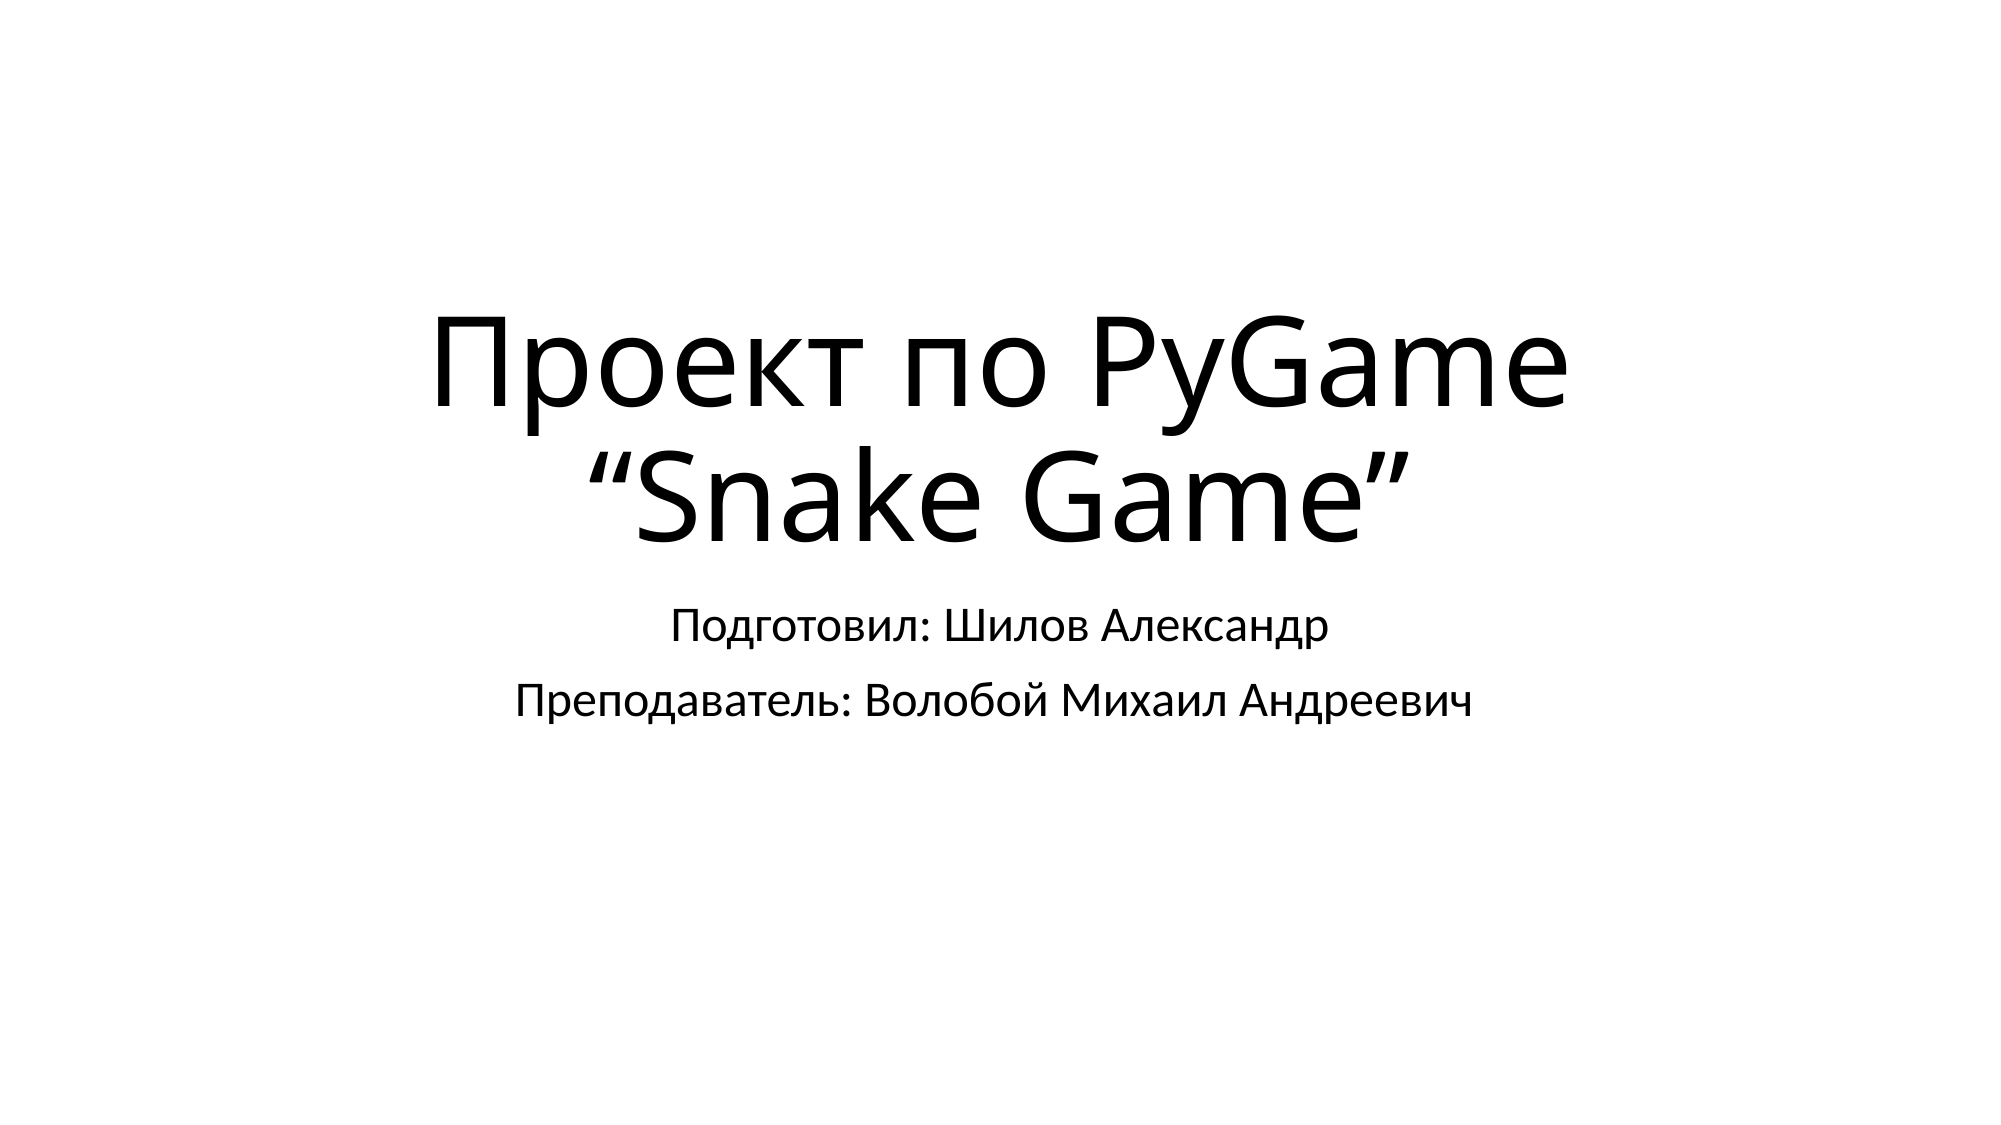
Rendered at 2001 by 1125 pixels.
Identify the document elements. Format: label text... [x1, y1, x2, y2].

subtitle Подготовил: Шилов Александр Преподаватель: Волобой Михаил Андреевич [249, 590, 1750, 863]
title Проект по PyGame “Snake Game” [249, 184, 1750, 576]
